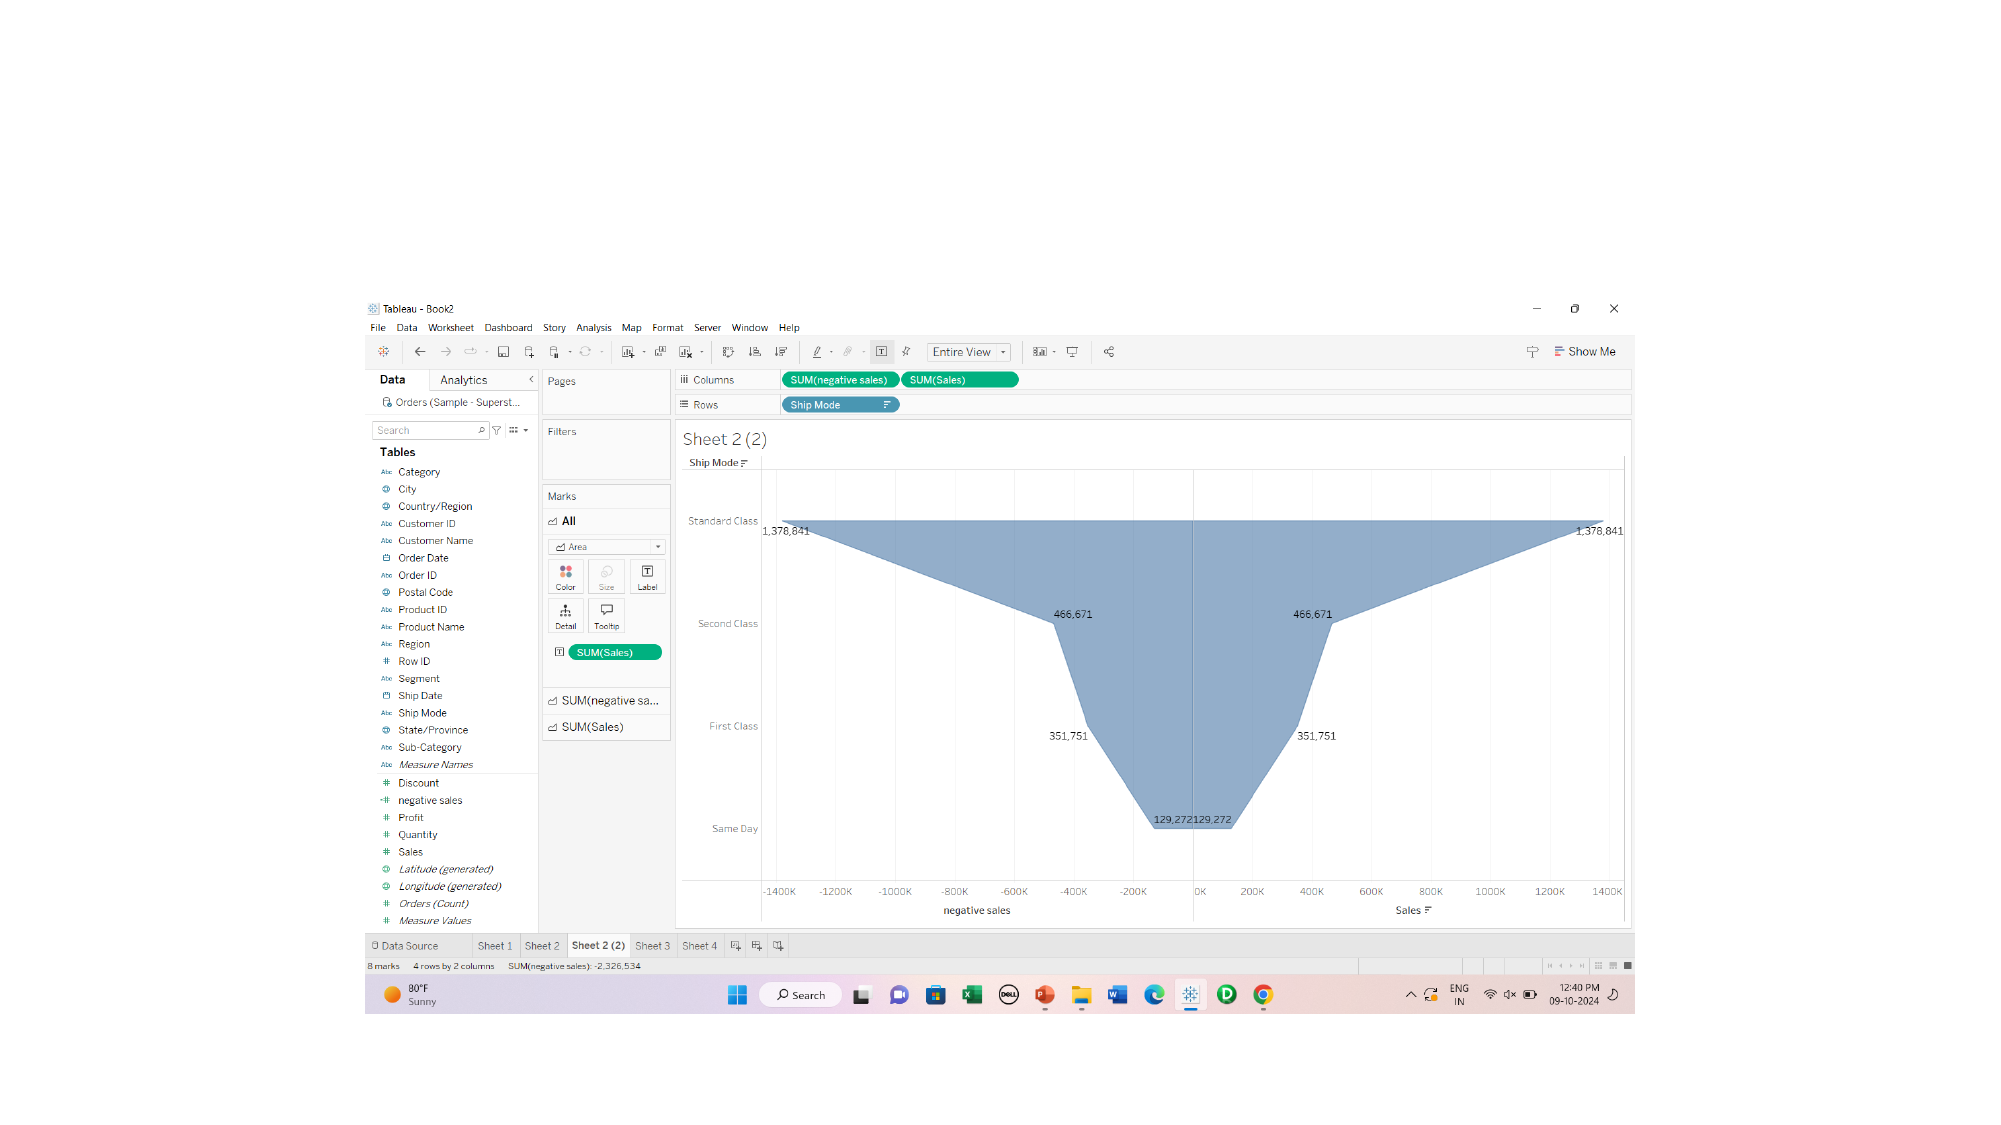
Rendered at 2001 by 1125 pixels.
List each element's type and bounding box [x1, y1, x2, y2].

list [365, 299, 1635, 1014]
